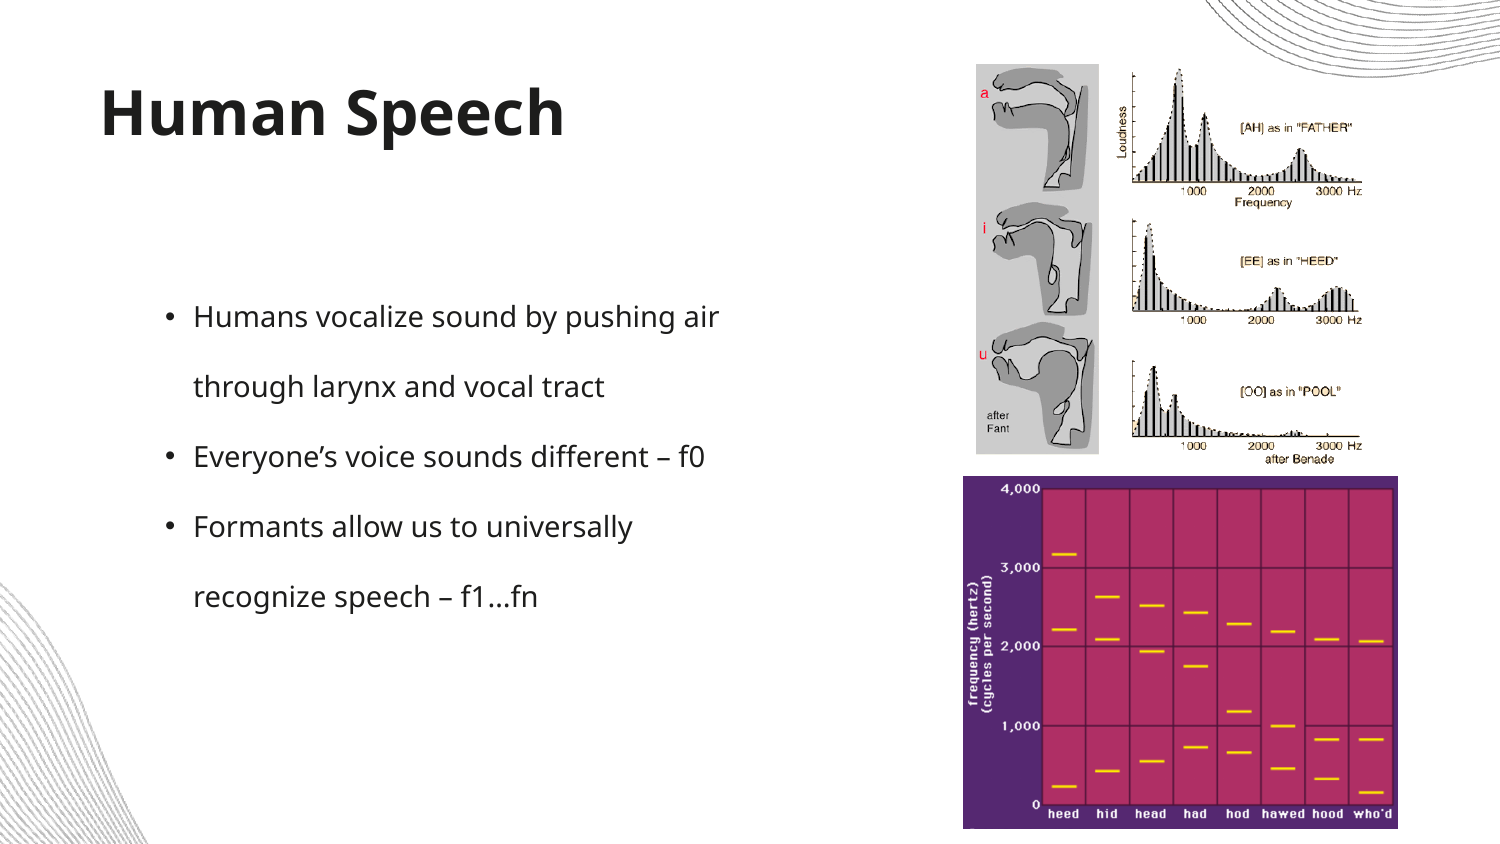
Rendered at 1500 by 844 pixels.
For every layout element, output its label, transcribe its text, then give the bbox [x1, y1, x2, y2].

picture [0, 285, 150, 844]
picture [962, 0, 1500, 648]
subtitle Humans vocalize sound by pushing air through larynx and vocal tract Everyone’s voice sounds different – f0 Formants allow us to universally recognize speech – f1…fn [150, 248, 737, 844]
picture [962, 476, 1398, 829]
title Human Speech [84, 57, 737, 152]
